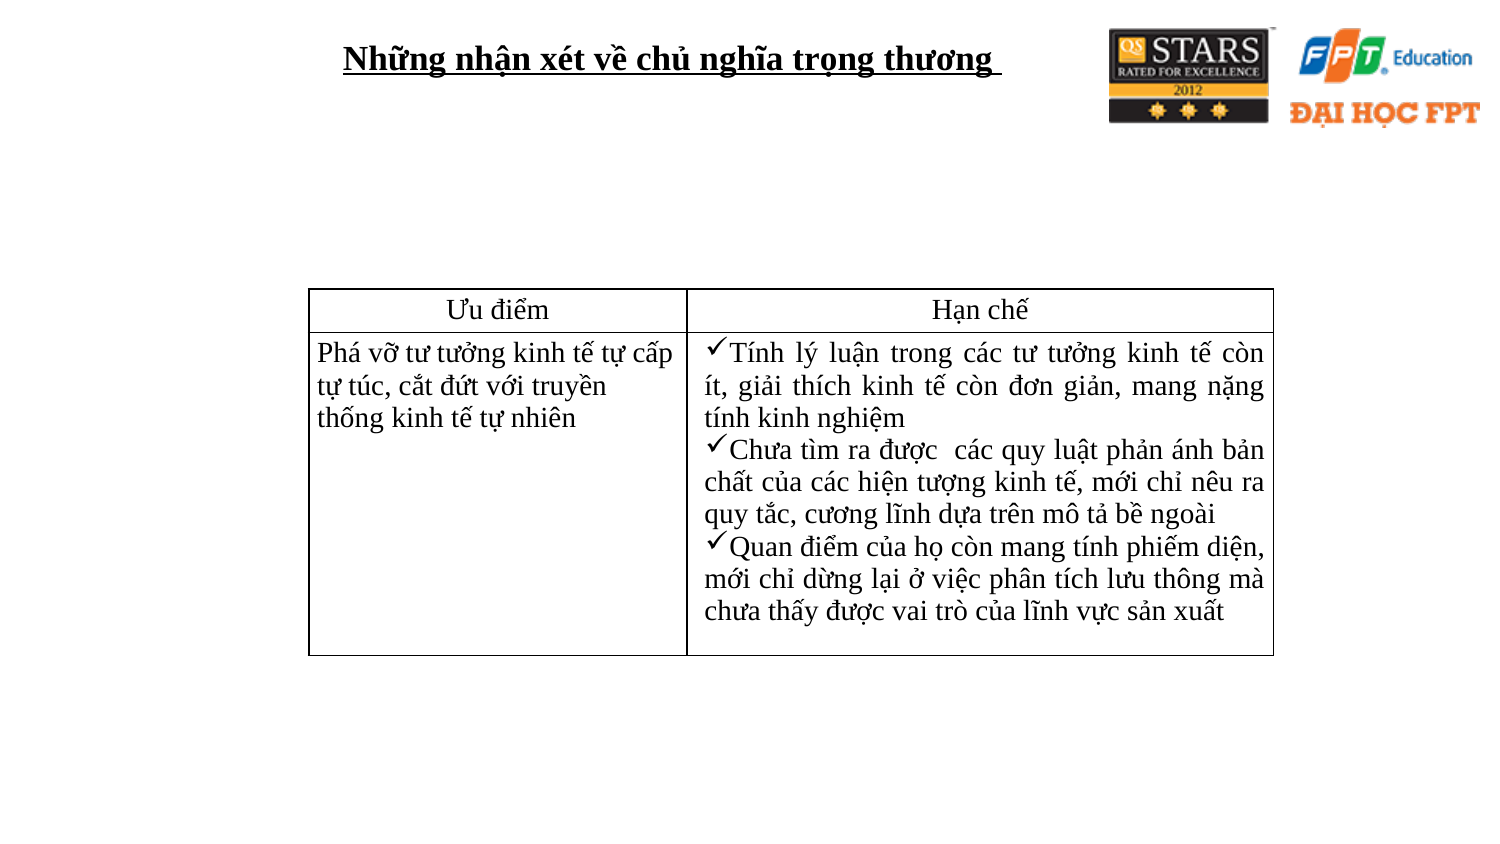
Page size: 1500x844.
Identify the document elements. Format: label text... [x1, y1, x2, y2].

table_cell Tính lý luận trong các tư tưởng kinh tế còn ít, giải thích kinh tế còn đơn giản, mang nặng tính kinh nghiệm Chưa tìm ra được các quy luật phản ánh bản chất của các hiện tượng kinh tế, mới chỉ nêu ra quy tắc, cương lĩnh dựa trên mô tả bề ngoài Quan điểm của họ còn mang tính phiếm diện, mới chỉ dừng lại ở việc phân tích lưu thông mà chưa thấy được vai trò của lĩnh vực sản xuất [688, 333, 1273, 655]
table_header Hạn chế [688, 290, 1273, 332]
table_cell Phá vỡ tư tưởng kinh tế tự cấp tự túc, cắt đứt với truyền thống kinh tế tự nhiên [310, 333, 686, 655]
picture [1109, 27, 1480, 128]
text_box Những nhận xét về chủ nghĩa trọng thương [328, 28, 1032, 86]
table_header Ưu điểm [310, 290, 686, 332]
